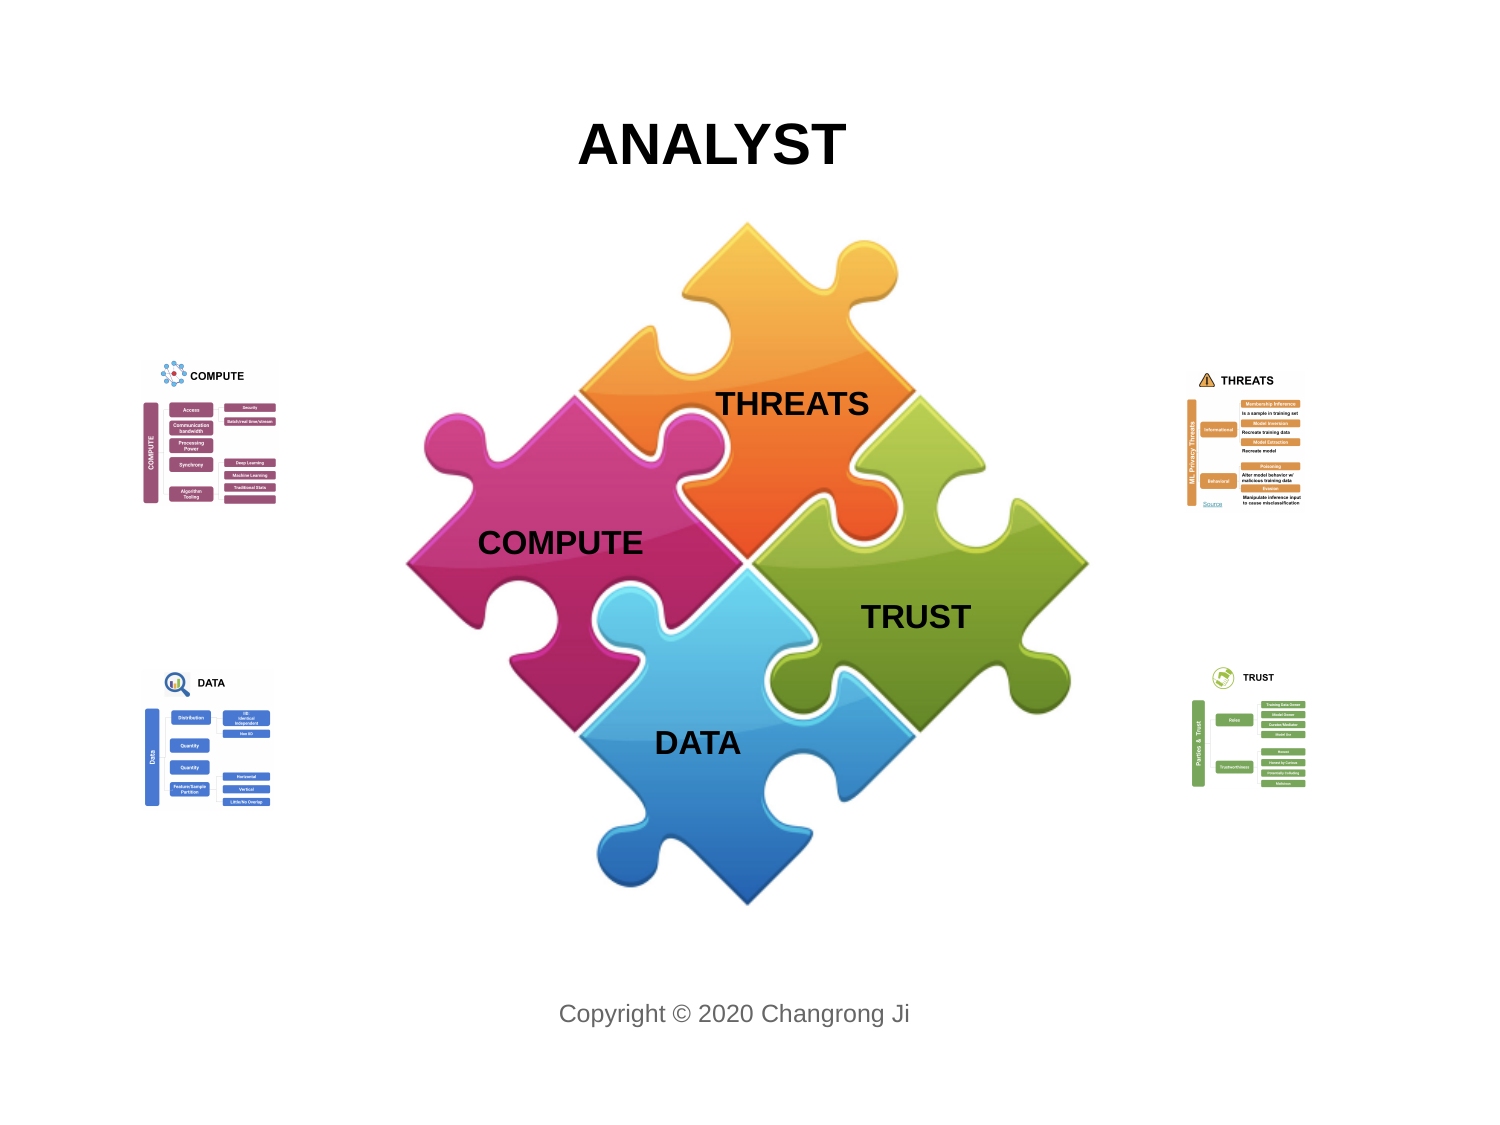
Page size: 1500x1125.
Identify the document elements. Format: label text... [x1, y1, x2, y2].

picture [140, 360, 279, 507]
picture [1185, 371, 1305, 513]
picture [341, 213, 1123, 912]
picture [1190, 666, 1309, 789]
title Copyright © 2020 Changrong Ji [543, 983, 957, 1038]
picture [140, 668, 275, 811]
title ANALYST [13, 91, 1411, 217]
